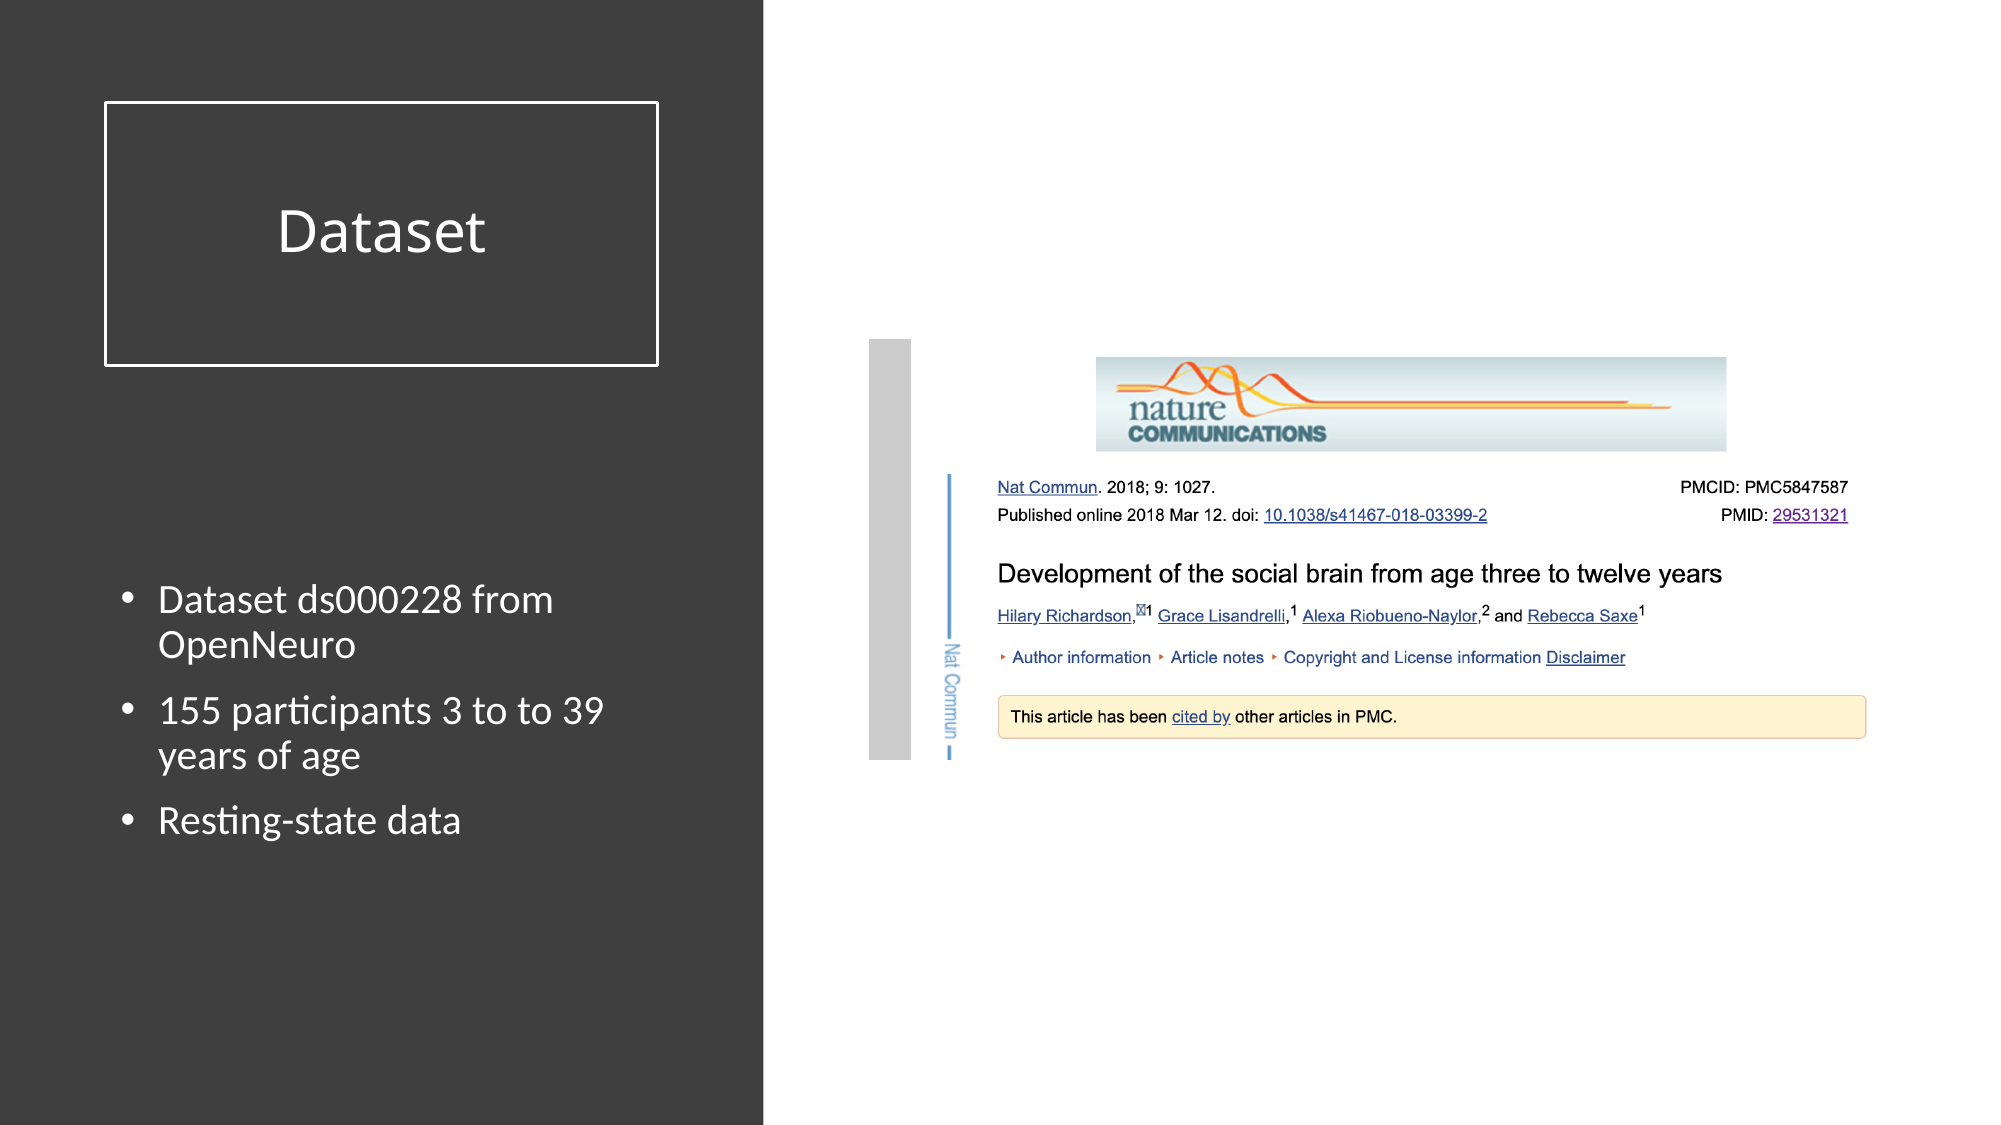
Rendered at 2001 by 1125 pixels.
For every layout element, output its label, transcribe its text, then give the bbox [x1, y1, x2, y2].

list Dataset ds000228 from OpenNeuro 155 participants 3 to to 39 years of age Resting-state data [105, 432, 658, 994]
text_box [0, 0, 764, 1125]
title Dataset [105, 102, 658, 366]
picture [869, 339, 1895, 760]
